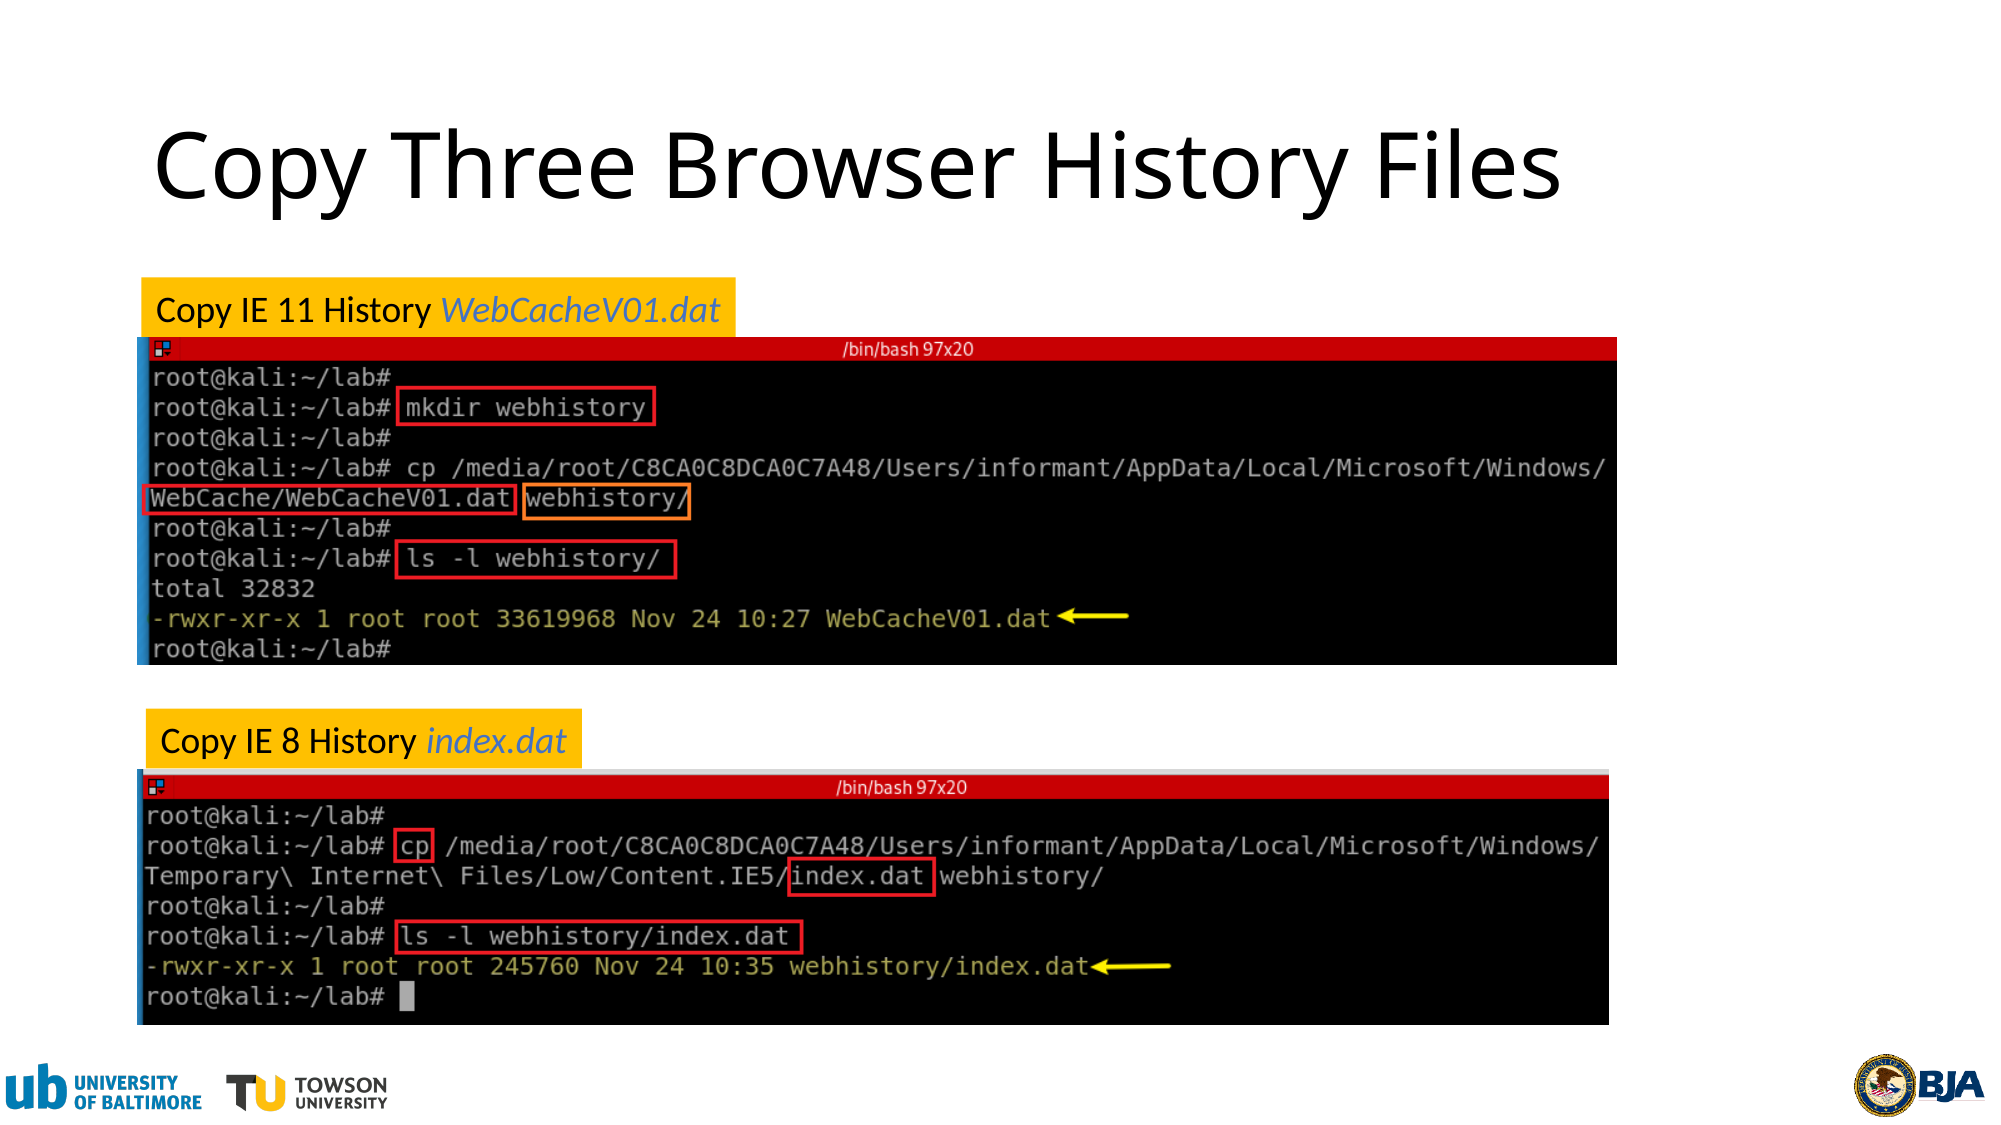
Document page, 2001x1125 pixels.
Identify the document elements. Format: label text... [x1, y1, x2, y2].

picture [0, 1031, 407, 1125]
picture [137, 337, 1617, 665]
text_box Copy IE 11 History WebCacheV01.dat [141, 277, 736, 337]
text_box Copy IE 8 History index.dat [145, 708, 582, 769]
picture [1854, 1054, 1986, 1117]
picture [137, 769, 1609, 1025]
title Copy Three Browser History Files [137, 59, 1863, 278]
